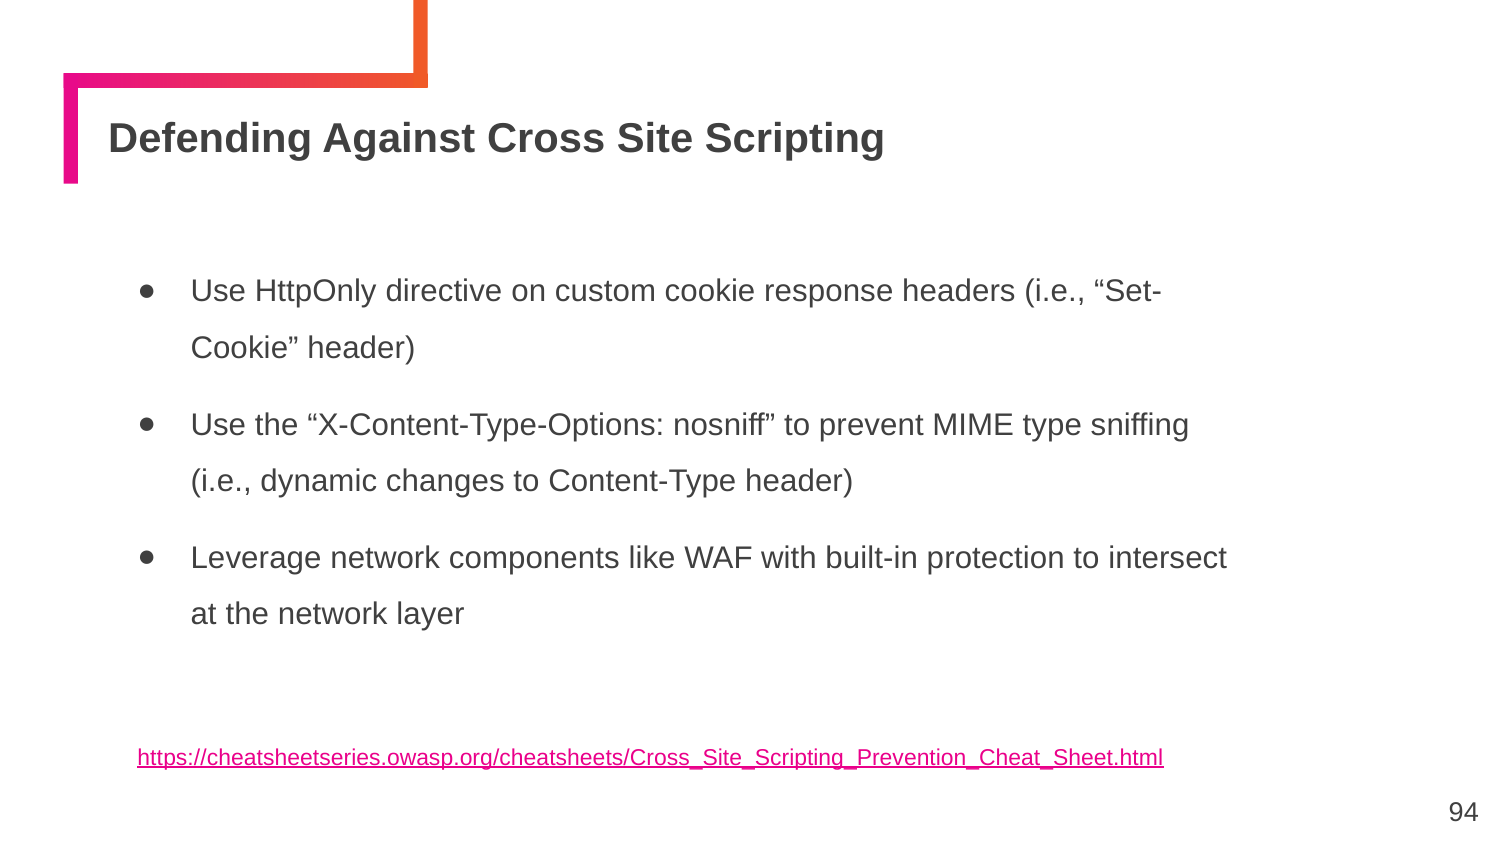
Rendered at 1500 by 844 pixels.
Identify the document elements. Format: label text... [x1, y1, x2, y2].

text_box Use HttpOnly directive on custom cookie response headers (i.e., “Set-Cookie” header) Use the “X-Content-Type-Options: nosniff” to prevent MIME type sniffing (i.e., dynamic changes to Content-Type header) Leverage network components like WAF with built-in protection to intersect at the network layer https://cheatsheetseries.owasp.org/cheatsheets/Cross_Site_Scripting_Prevention_Cheat_Sheet.html [100, 236, 1264, 766]
slide_number 94 [1403, 779, 1494, 844]
title Defending Against Cross Site Scripting [100, 117, 1455, 169]
